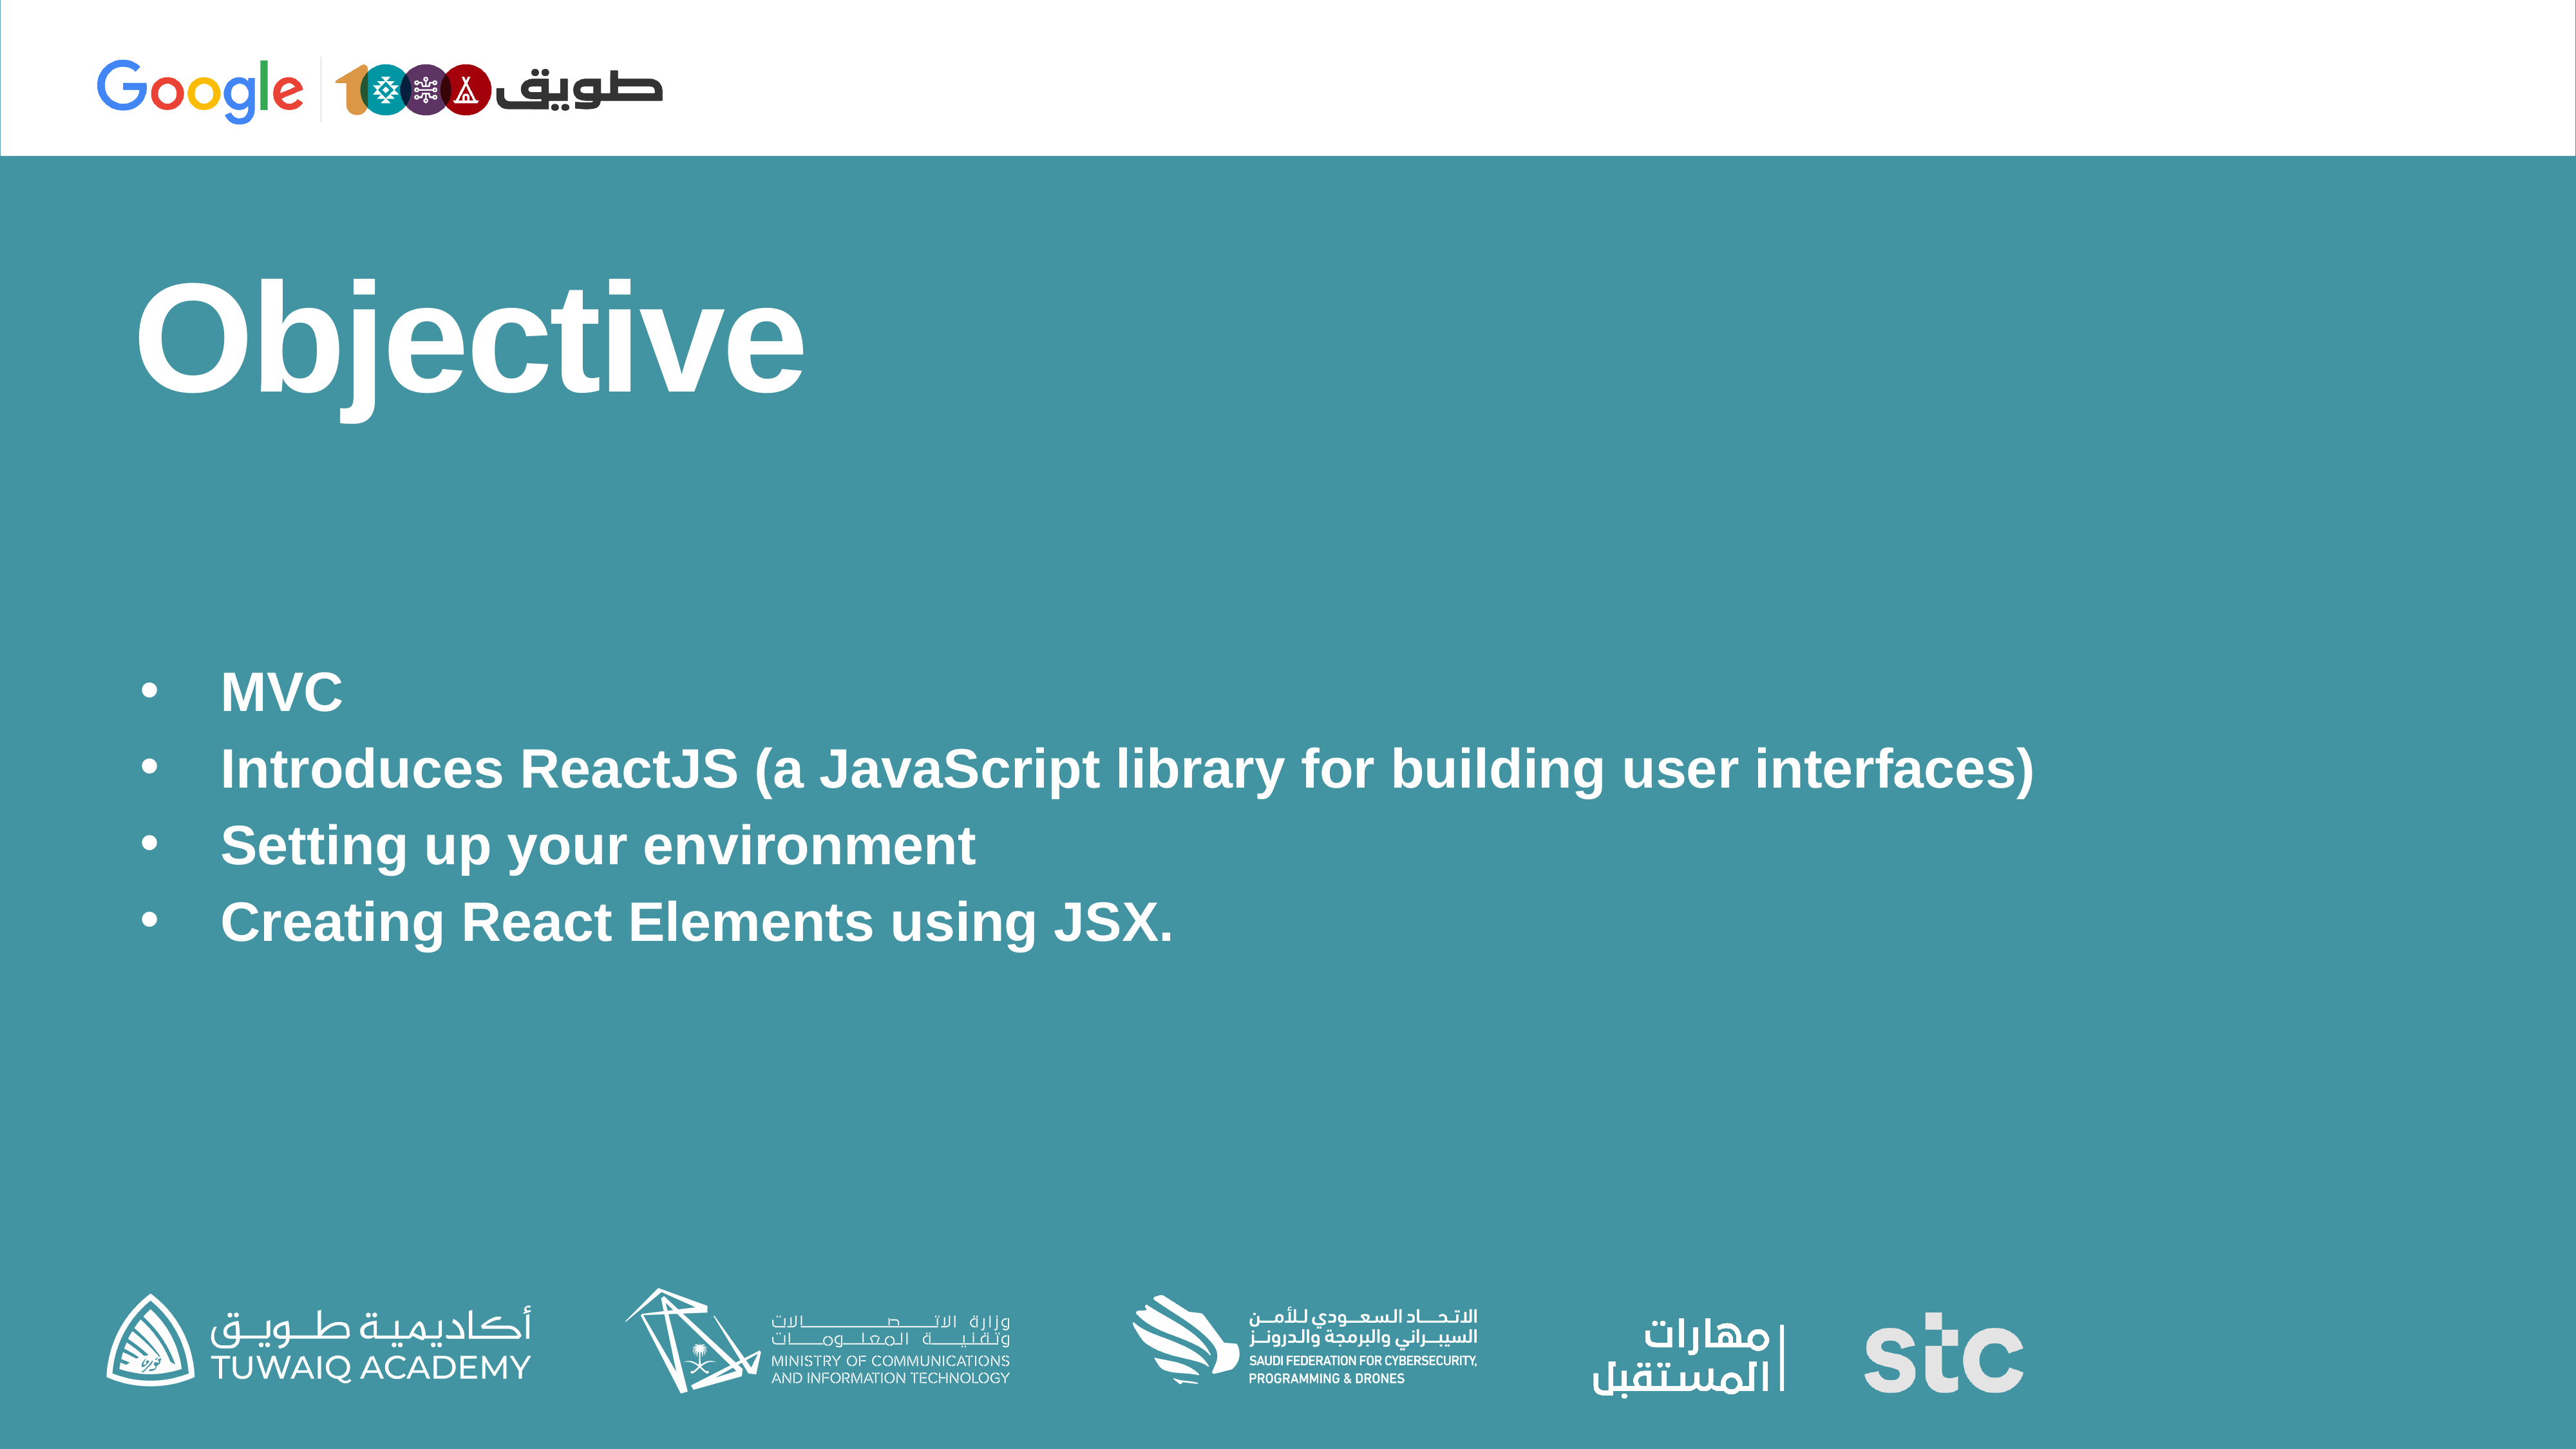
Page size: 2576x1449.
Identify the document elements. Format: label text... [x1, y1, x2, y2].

picture [0, 1128, 1809, 1449]
subtitle MVC Introduces ReactJS (a JavaScript library for building user interfaces) Setting up your environment Creating React Elements using JSX. [127, 640, 2449, 962]
title Objective [127, 271, 2449, 640]
picture [1864, 1312, 2024, 1393]
picture [53, 0, 708, 253]
